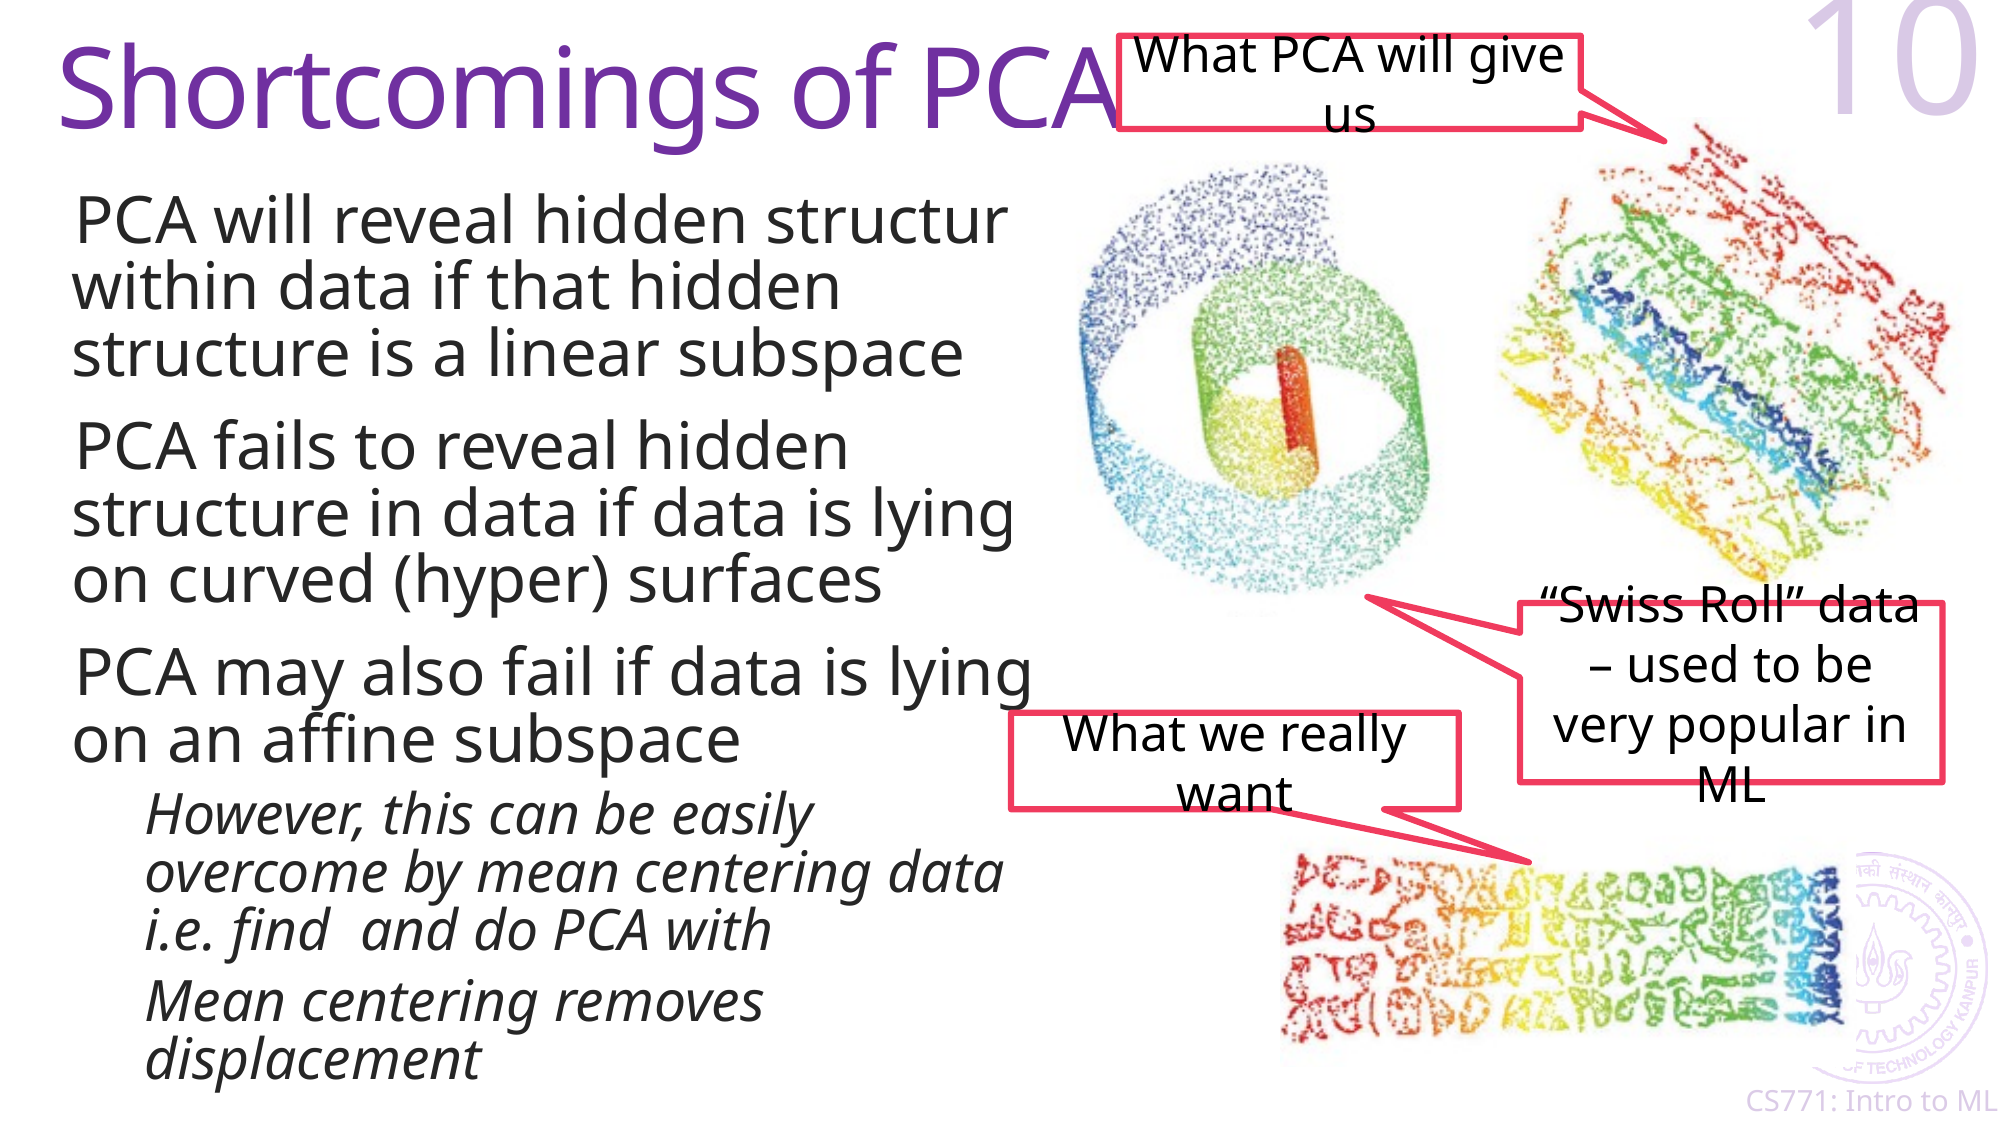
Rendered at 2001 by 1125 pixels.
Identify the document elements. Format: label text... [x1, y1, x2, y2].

slide_number 10 [1520, 6, 2000, 183]
title Shortcomings of PCA [41, 5, 1945, 183]
text_box What we really want [1010, 711, 1460, 835]
picture [1279, 835, 1857, 1067]
picture [1479, 117, 1973, 603]
text_box What PCA will give us [1117, 34, 1627, 130]
text_box “Swiss Roll” data – used to be very popular in ML [1403, 603, 1944, 784]
picture [1010, 128, 1463, 617]
